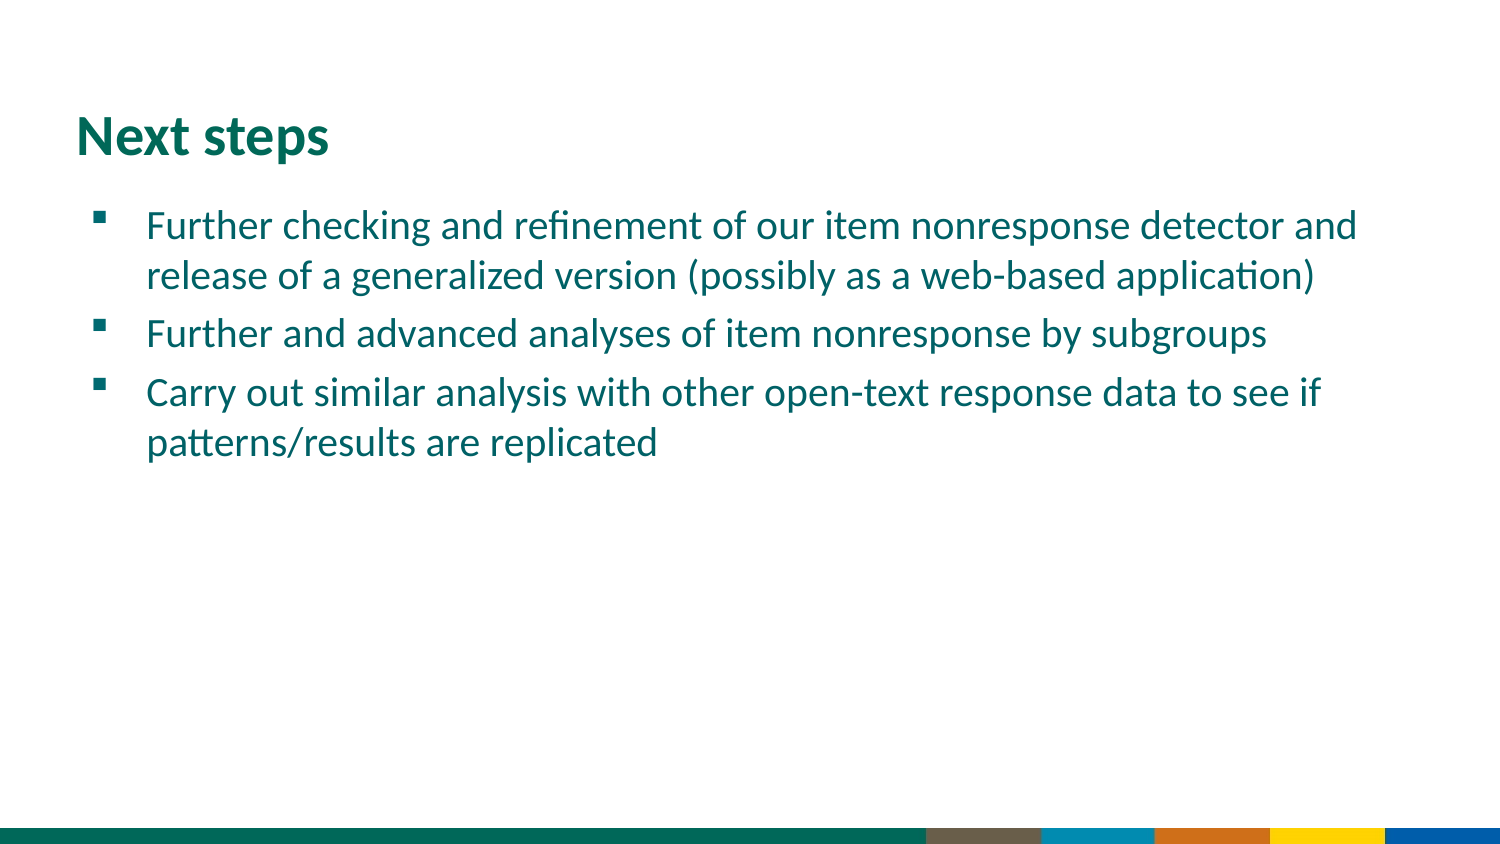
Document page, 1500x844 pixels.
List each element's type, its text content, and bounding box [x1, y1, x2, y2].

picture [1154, 828, 1500, 844]
picture [0, 828, 1042, 844]
title Next steps [62, 33, 1488, 175]
list Further checking and refinement of our item nonresponse detector and release of a generalized version (possibly as a web-based application) Further and advanced analyses of item nonresponse by subgroups Carry out similar analysis with other open-text response data to see if patterns/results are replicated [75, 190, 1458, 810]
